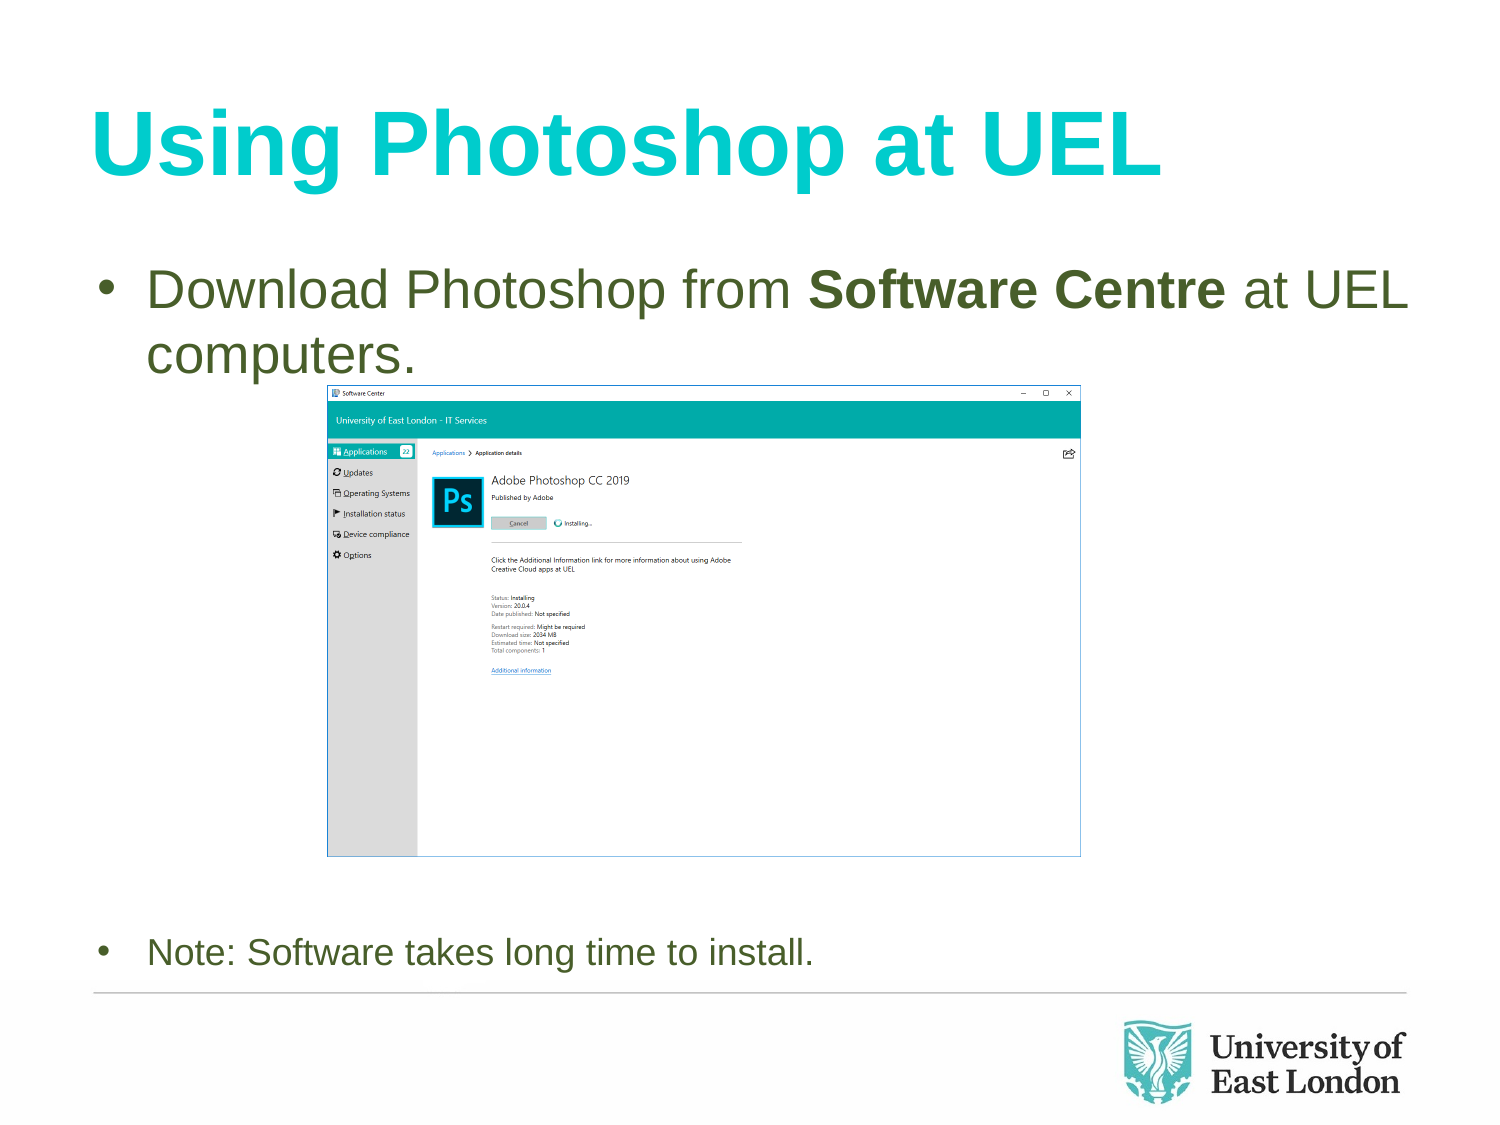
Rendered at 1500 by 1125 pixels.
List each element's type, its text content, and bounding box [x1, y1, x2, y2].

picture [0, 980, 1500, 1125]
picture [327, 385, 1081, 857]
title Using Photoshop at UEL [75, 45, 1425, 233]
list Download Photoshop from Software Centre at UEL computers. Note: Software takes long time to install. [82, 246, 1432, 989]
